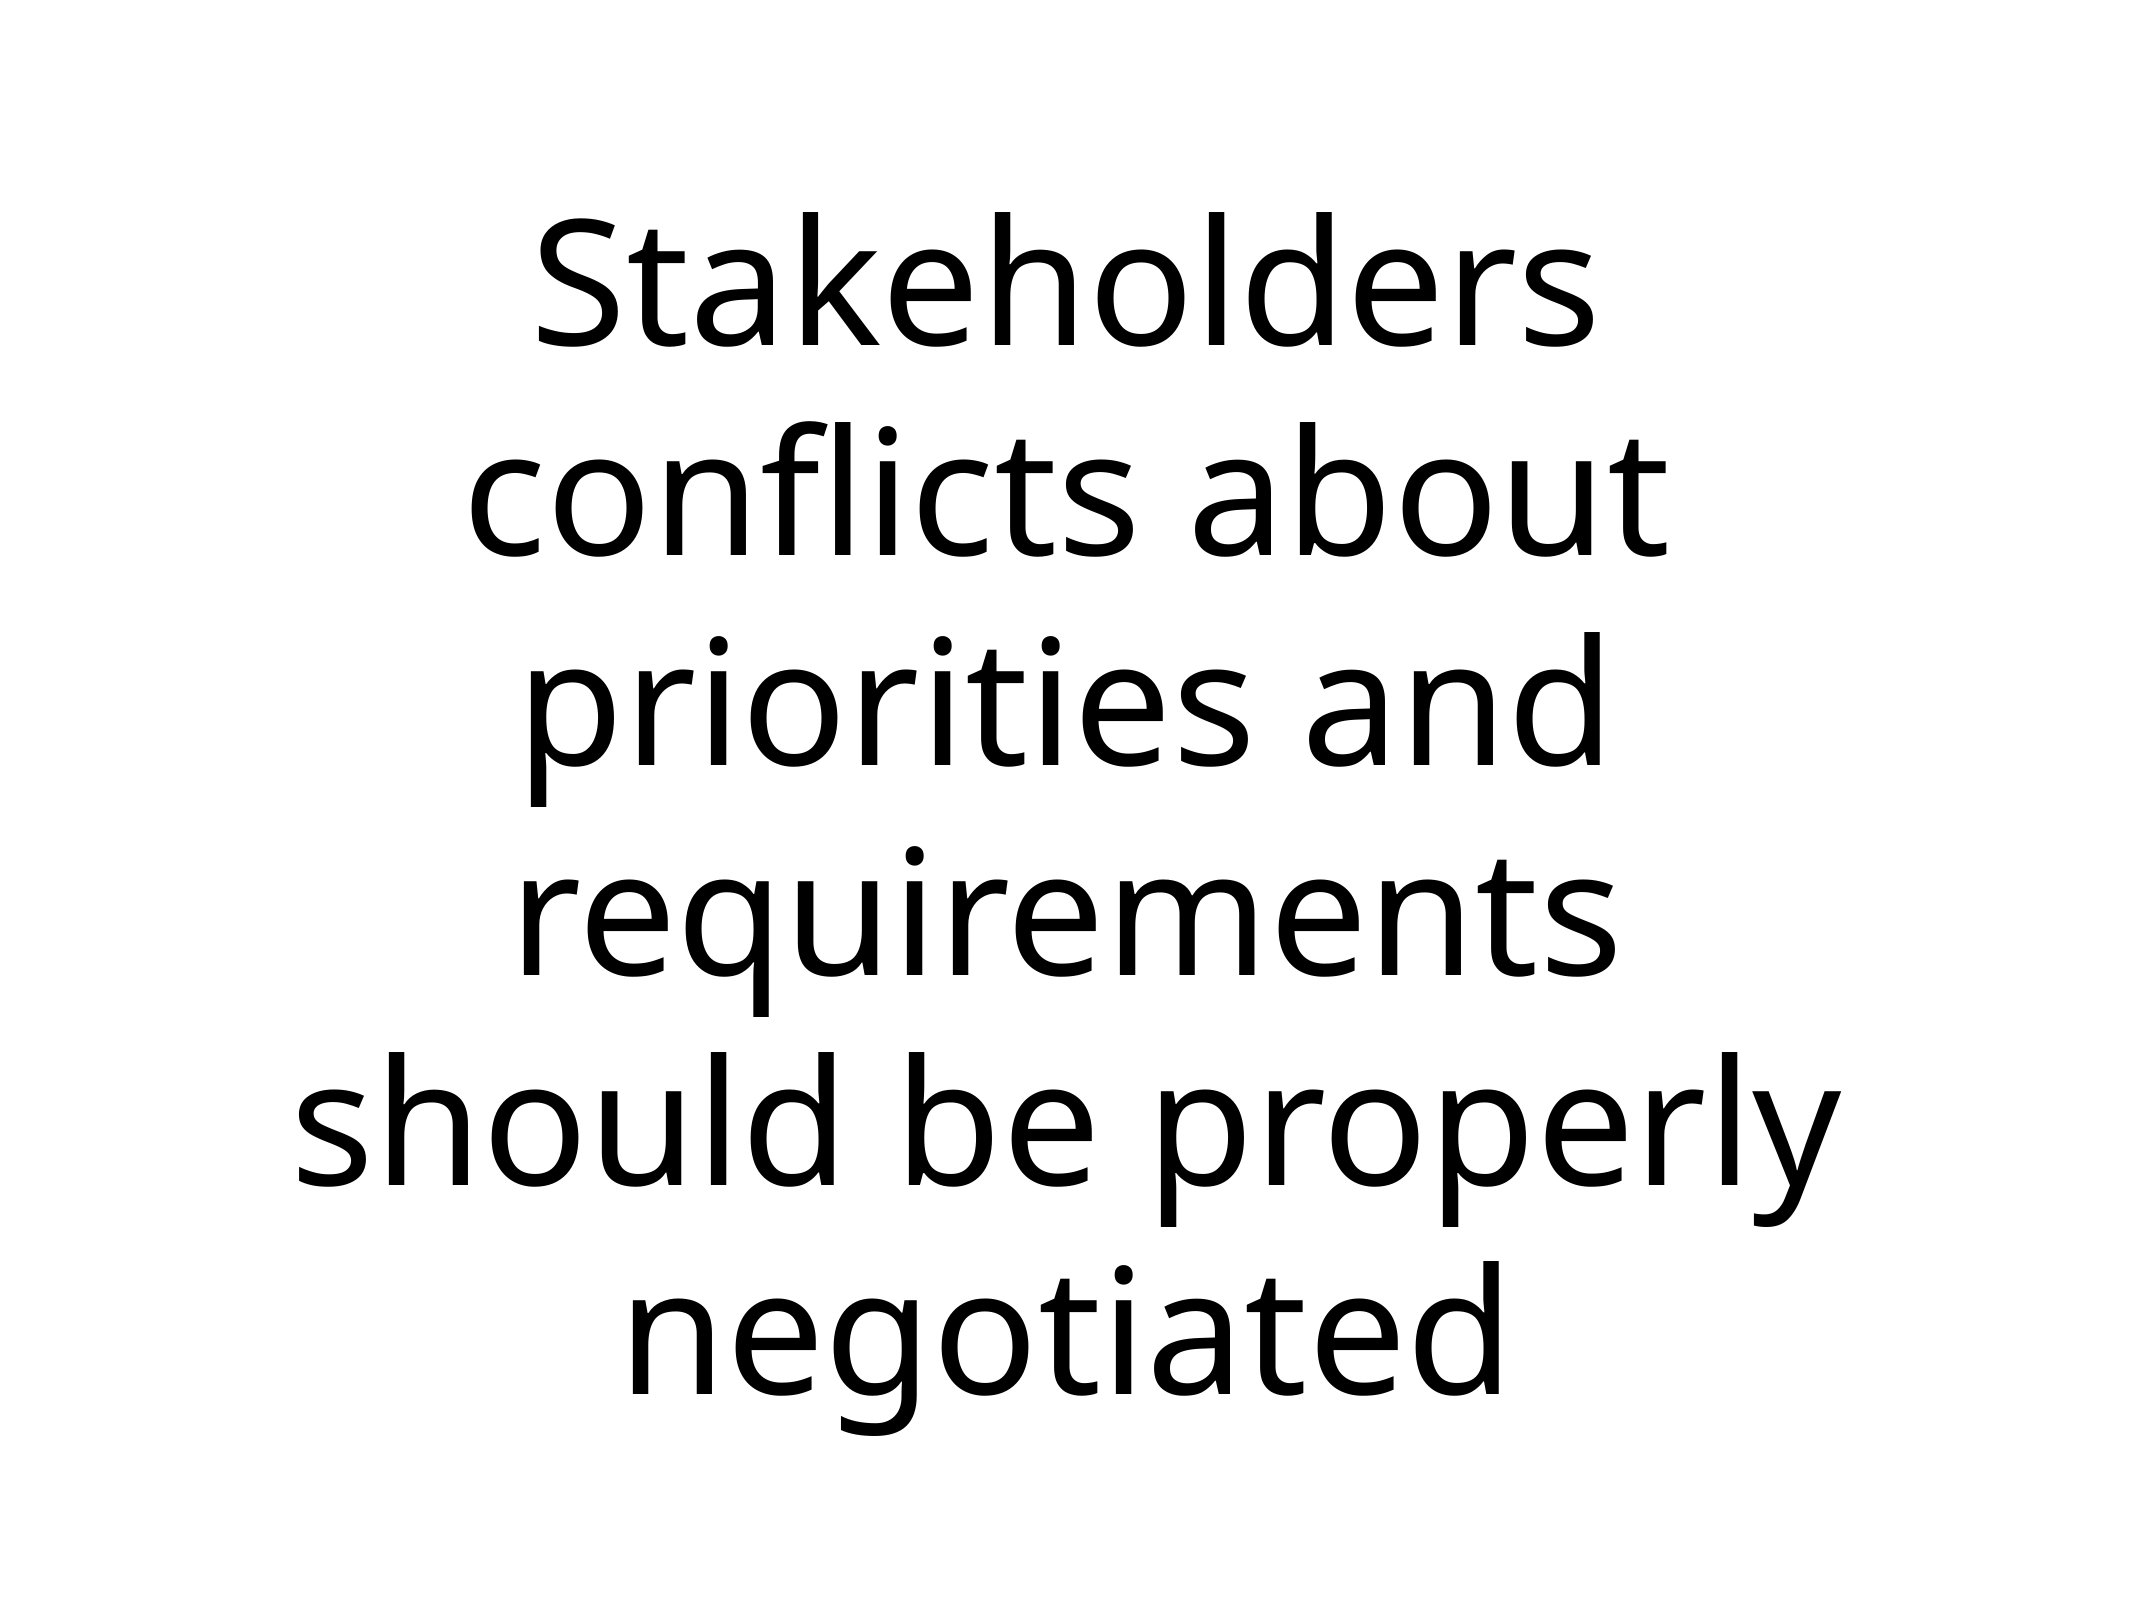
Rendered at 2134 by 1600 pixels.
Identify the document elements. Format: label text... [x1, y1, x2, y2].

title Stakeholders conflicts about priorities and requirements should be properly negotiated [207, 291, 1926, 1309]
